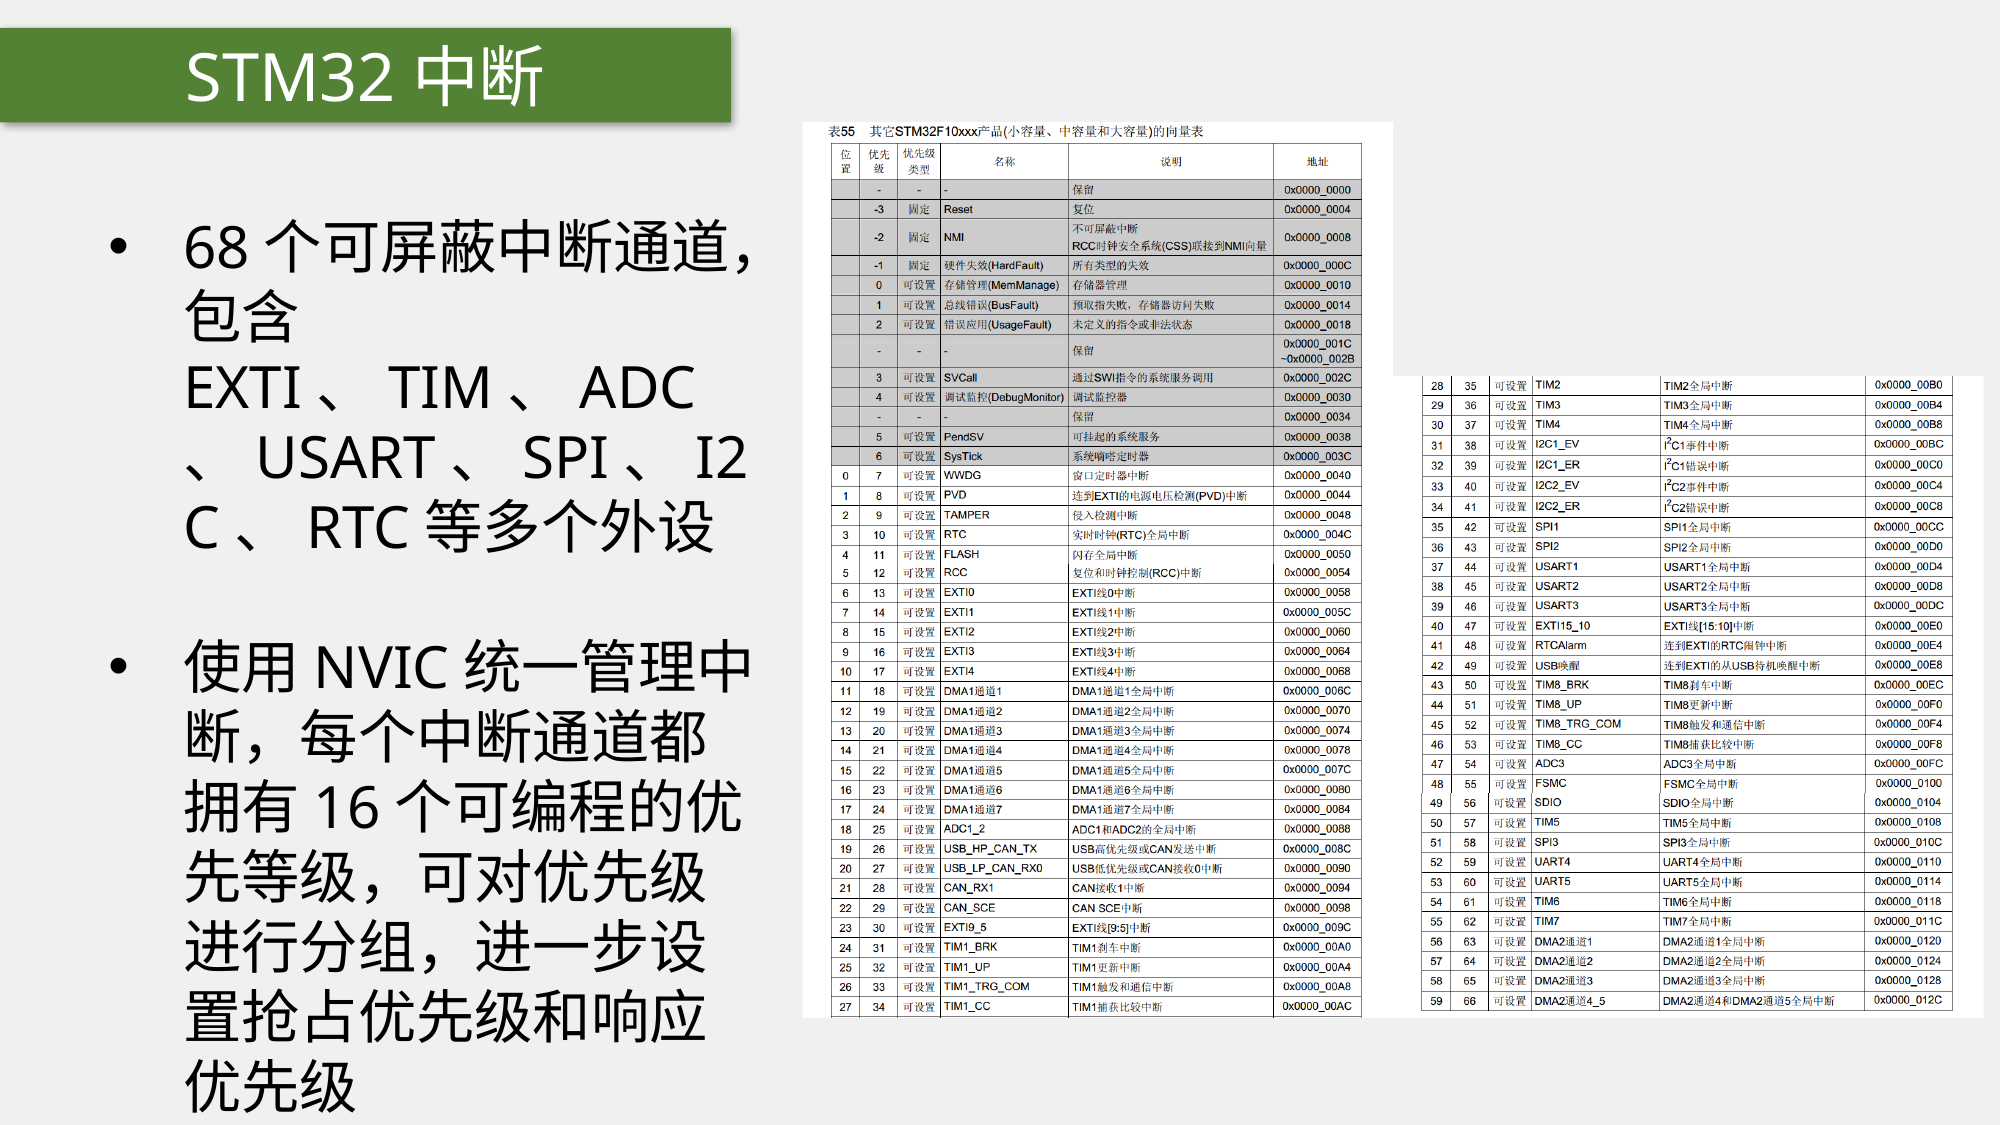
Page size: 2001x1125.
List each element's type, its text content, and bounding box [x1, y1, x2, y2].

text_box 68个可屏蔽中断通道，包含EXTI、TIM、ADC、USART、SPI、I2C、RTC等多个外设 使用NVIC统一管理中断，每个中断通道都拥有16个可编程的优先等级，可对优先级进行分组，进一步设置抢占优先级和响应优先级 [93, 202, 773, 1125]
picture [802, 122, 1984, 1018]
text_box STM32中断 [0, 27, 732, 123]
